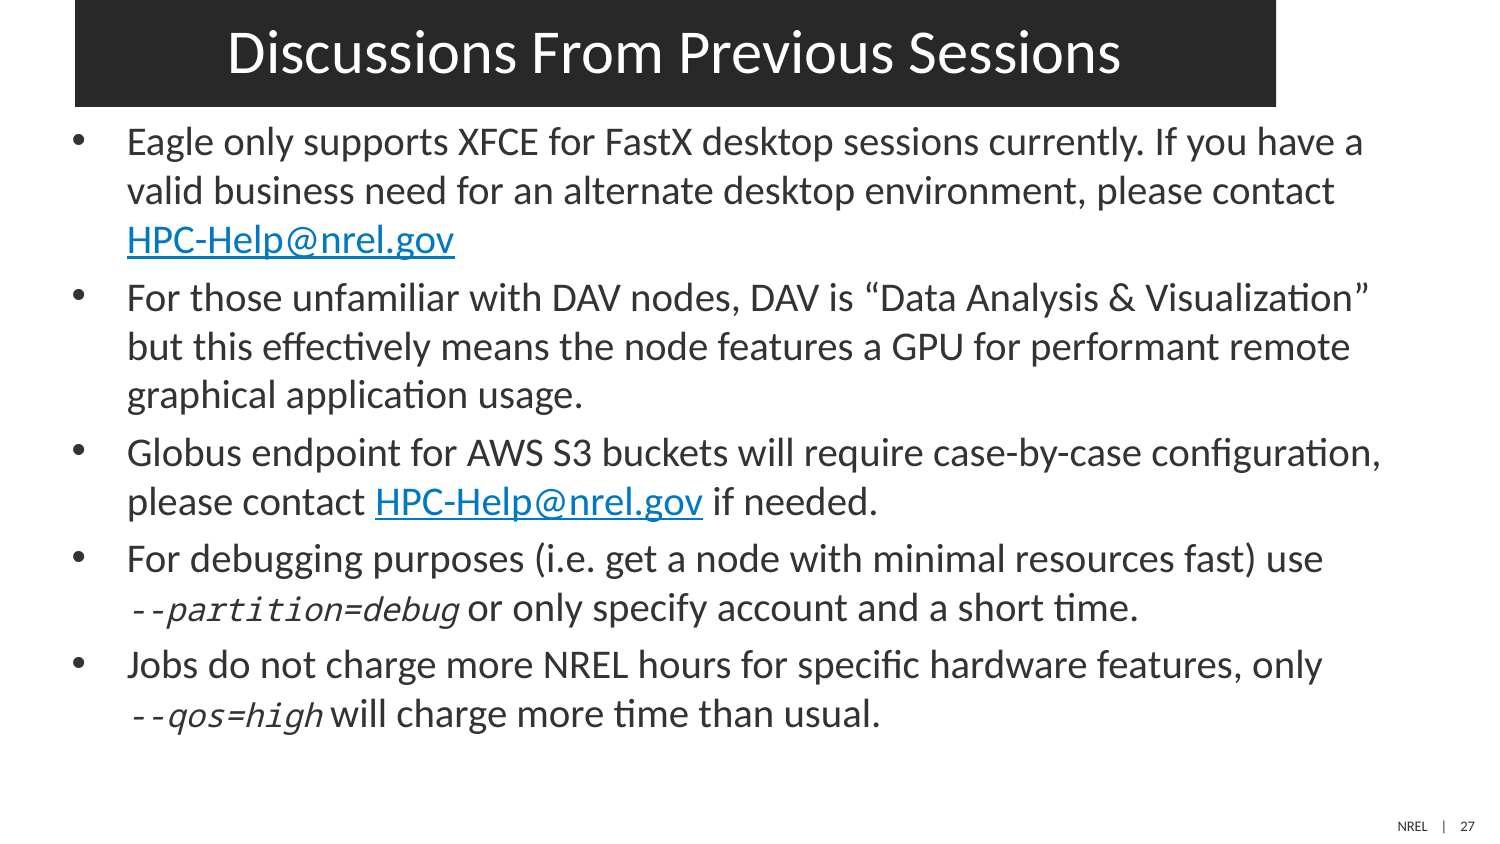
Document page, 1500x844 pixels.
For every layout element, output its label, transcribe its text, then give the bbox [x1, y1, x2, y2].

title Discussions From Previous Sessions [75, 0, 1277, 107]
list Eagle only supports XFCE for FastX desktop sessions currently. If you have a valid business need for an alternate desktop environment, please contact HPC-Help@nrel.gov For those unfamiliar with DAV nodes, DAV is “Data Analysis & Visualization” but this effectively means the node features a GPU for performant remote graphical application usage. Globus endpoint for AWS S3 buckets will require case-by-case configuration, please contact HPC-Help@nrel.gov if needed. For debugging purposes (i.e. get a node with minimal resources fast) use --partition=debug or only specify account and a short time. Jobs do not charge more NREL hours for specific hardware features, only --qos=high will charge more time than usual. [56, 107, 1426, 746]
